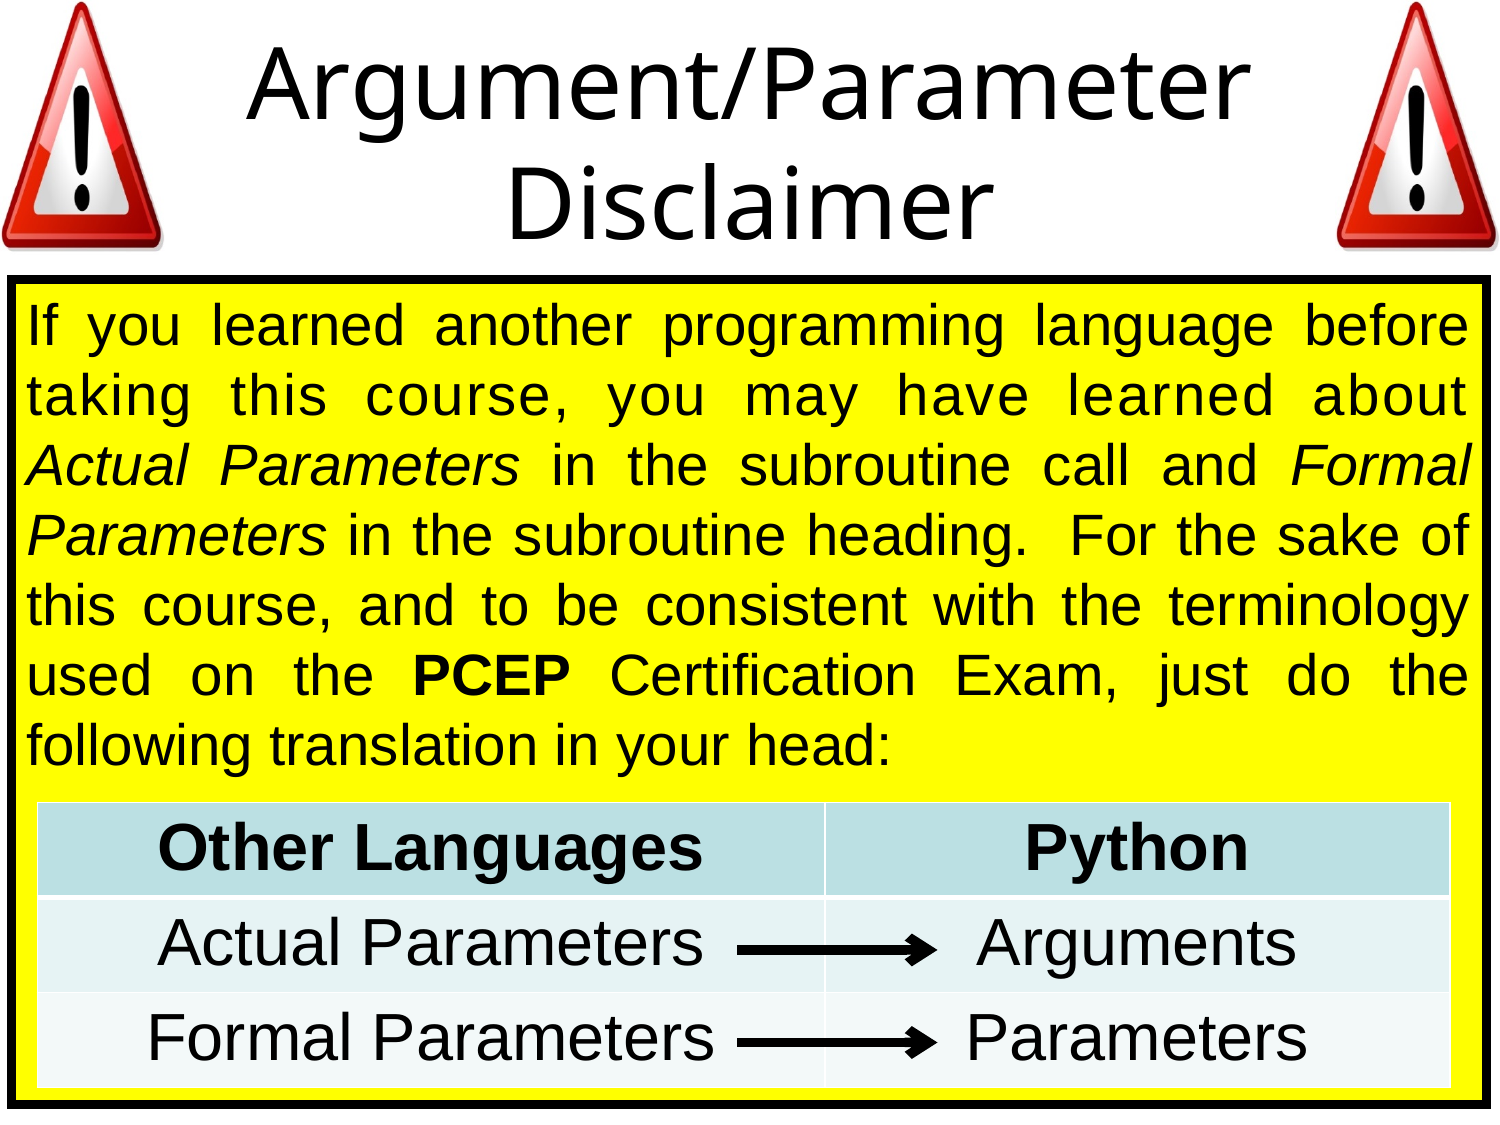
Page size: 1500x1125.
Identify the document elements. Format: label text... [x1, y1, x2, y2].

table_header Python [826, 803, 1449, 895]
picture [1334, 0, 1500, 256]
table_cell Parameters [826, 993, 1449, 1087]
title Argument/Parameter Disclaimer [0, 0, 1500, 280]
table_cell Arguments [826, 900, 1449, 992]
picture [0, 0, 166, 256]
table_cell Formal Parameters [38, 993, 824, 1087]
text_box If you learned another programming language before taking this course, you may have learned about Actual Parameters in the subroutine call and Formal Parameters in the subroutine heading. For the sake of this course, and to be consistent with the terminology used on the PCEP Certification Exam, just do the following translation in your head: [11, 279, 1487, 1105]
table_cell Actual Parameters [38, 900, 824, 992]
table_header Other Languages [38, 803, 824, 895]
